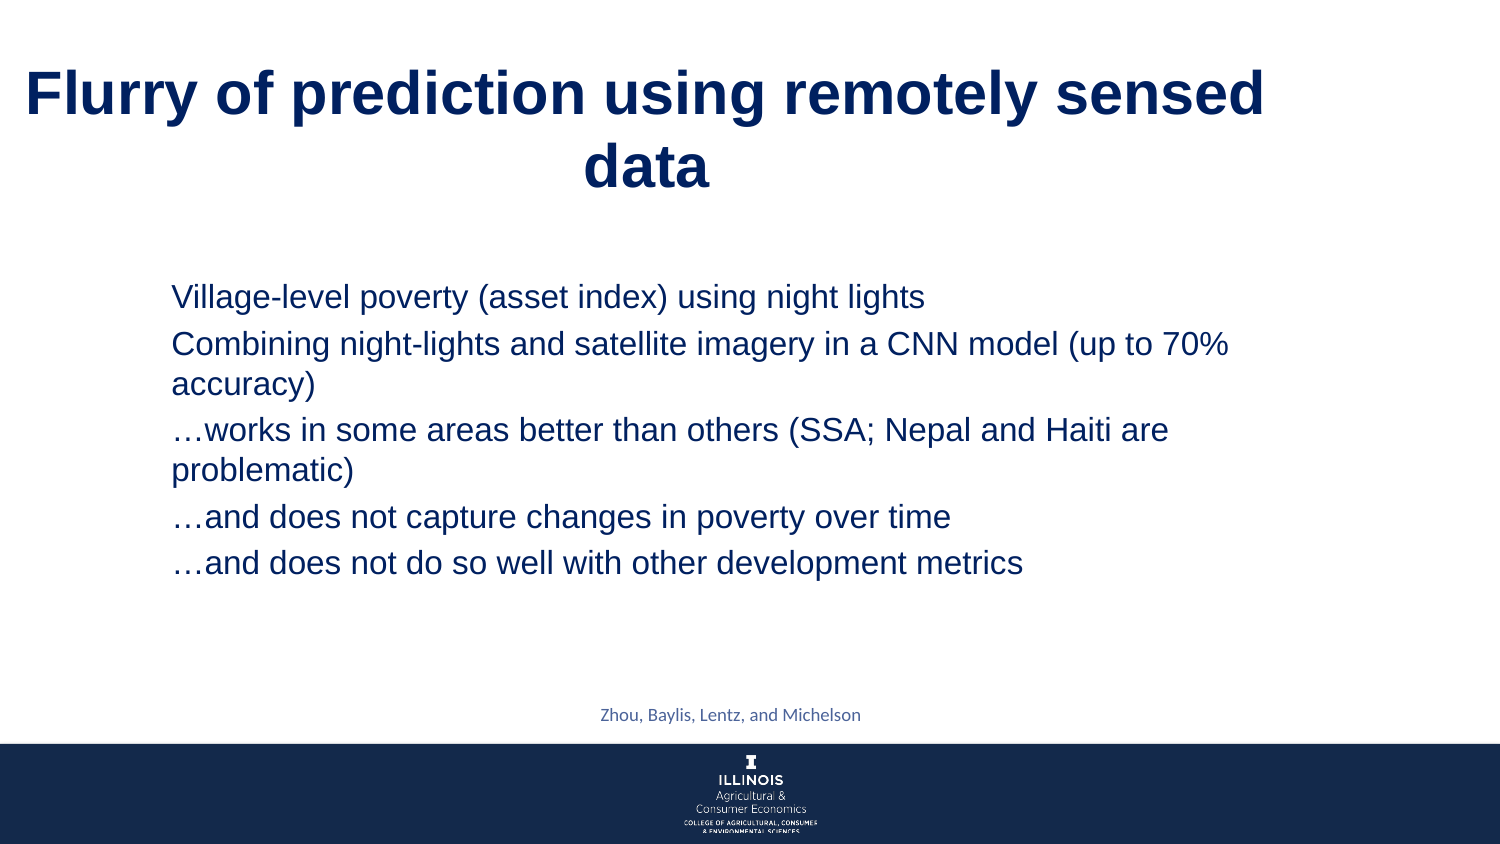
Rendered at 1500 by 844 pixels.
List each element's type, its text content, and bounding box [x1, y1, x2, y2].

footer Zhou, Baylis, Lentz, and Michelson [477, 694, 984, 740]
list Village-level poverty (asset index) using night lights Combining night-lights and satellite imagery in a CNN model (up to 70% accuracy) …works in some areas better than others (SSA; Nepal and Haiti are problematic) …and does not capture changes in poverty over time …and does not do so well with other development metrics [156, 268, 1306, 695]
title Flurry of prediction using remotely sensed data [0, 45, 1294, 208]
